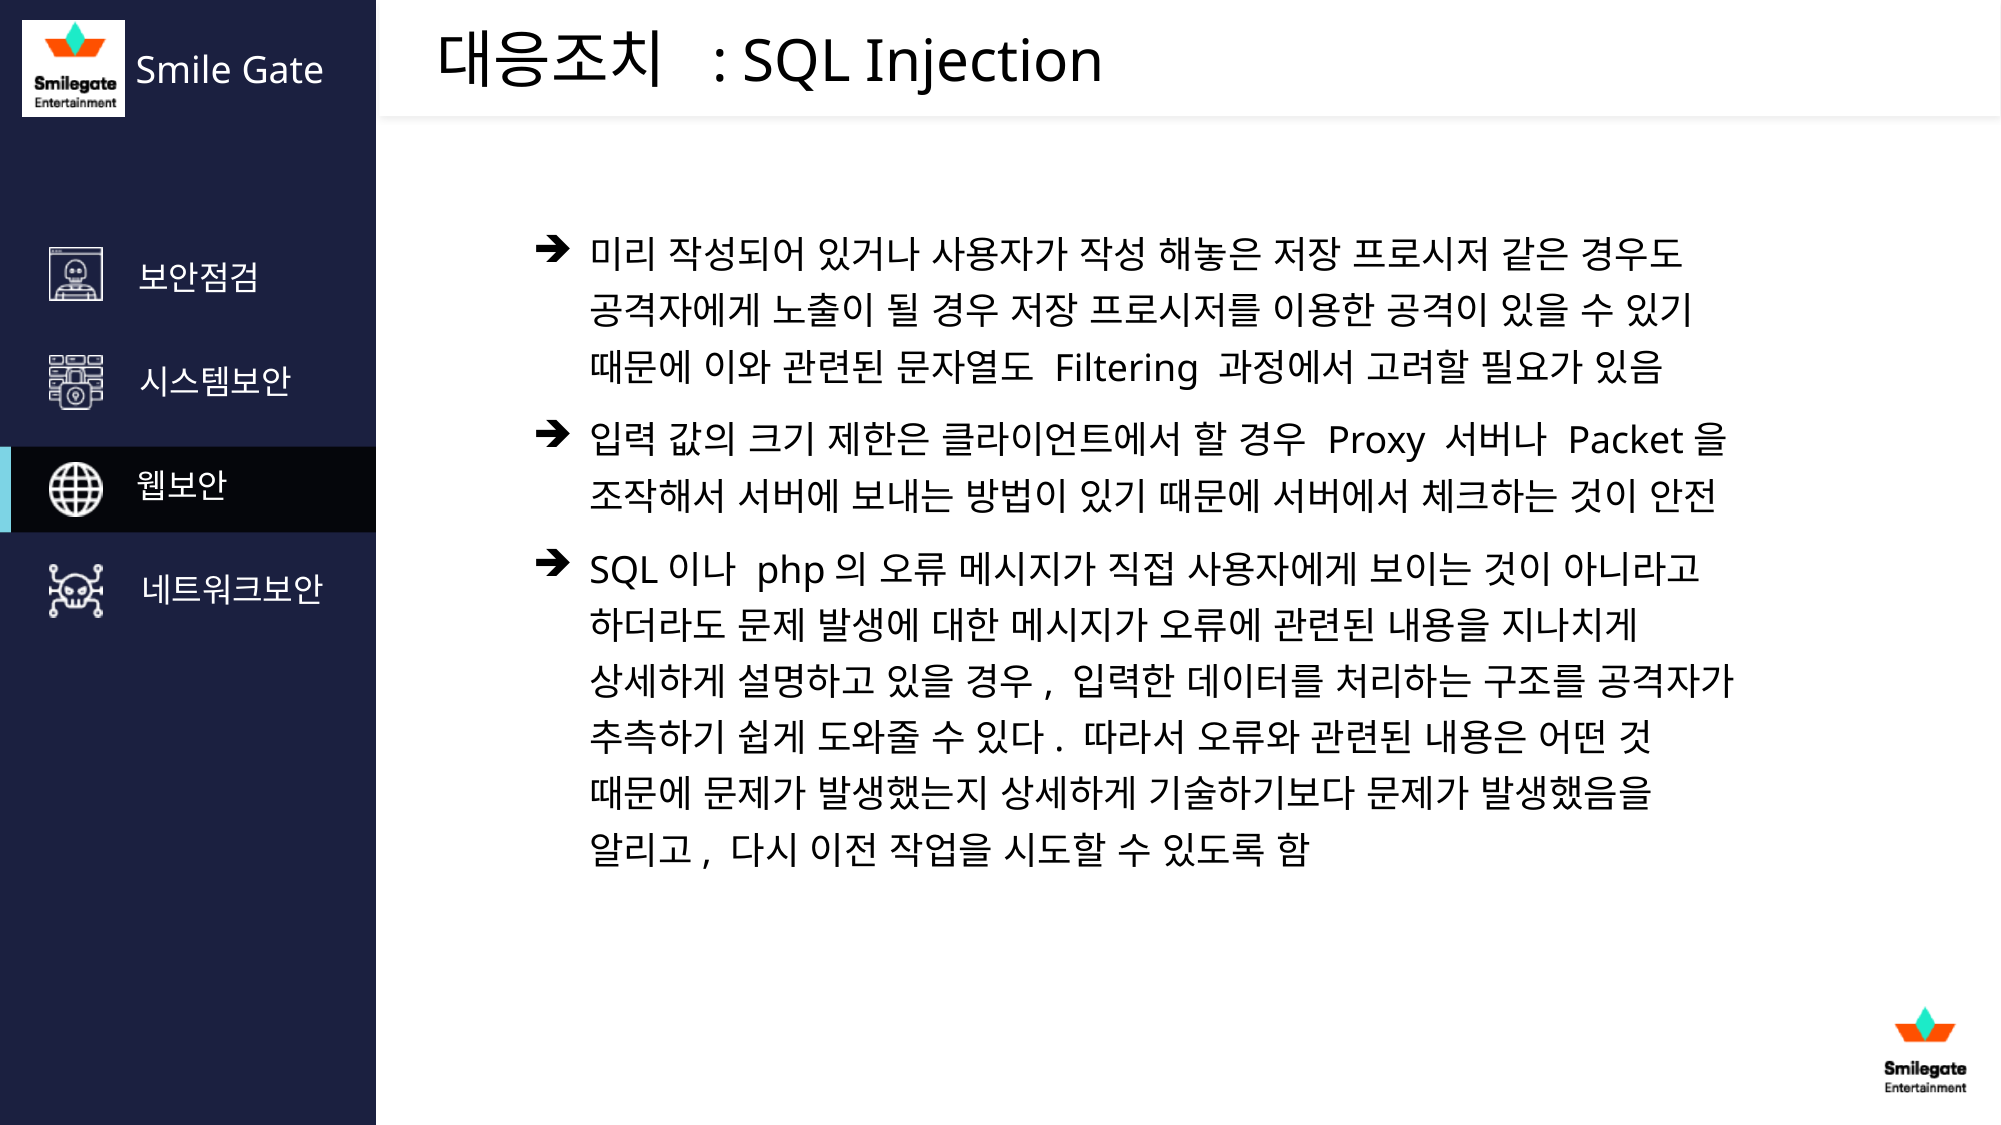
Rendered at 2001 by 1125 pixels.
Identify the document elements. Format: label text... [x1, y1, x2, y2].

picture [49, 247, 103, 301]
picture [49, 564, 103, 618]
picture [22, 20, 125, 117]
picture [49, 355, 103, 410]
text_box 미리 작성되어 있거나 사용자가 작성 해놓은 저장 프로시저 같은 경우도 공격자에게 노출이 될 경우 저장 프로시저를 이용한 공격이 있을 수 있기 때문에 이와 관련된 문자열도 Filtering 과정에서 고려할 필요가 있음 입력 값의 크기 제한은 클라이언트에서 할 경우 Proxy 서버나 Packet을 조작해서 서버에 보내는 방법이 있기 때문에 서버에서 체크하는 것이 안전 SQL이나 php의 오류 메시지가 직접 사용자에게 보이는 것이 아니라고 하더라도 문제 발생에 대한 메시지가 오류에 관련된 내용을 지나치게 상세하게 설명하고 있을 경우, 입력한 데이터를 처리하는 구조를 공격자가 추측하기 쉽게 도와줄 수 있다. 따라서 오류와 관련된 내용은 어떤 것 때문에 문제가 발생했는지 상세하게 기술하기보다 문제가 발생했음을 알리고, 다시 이전 작업을 시도할 수 있도록 함 [518, 212, 1764, 880]
picture [49, 462, 103, 517]
picture [1872, 1005, 1975, 1102]
text_box : SQL Injection [697, 15, 2000, 101]
